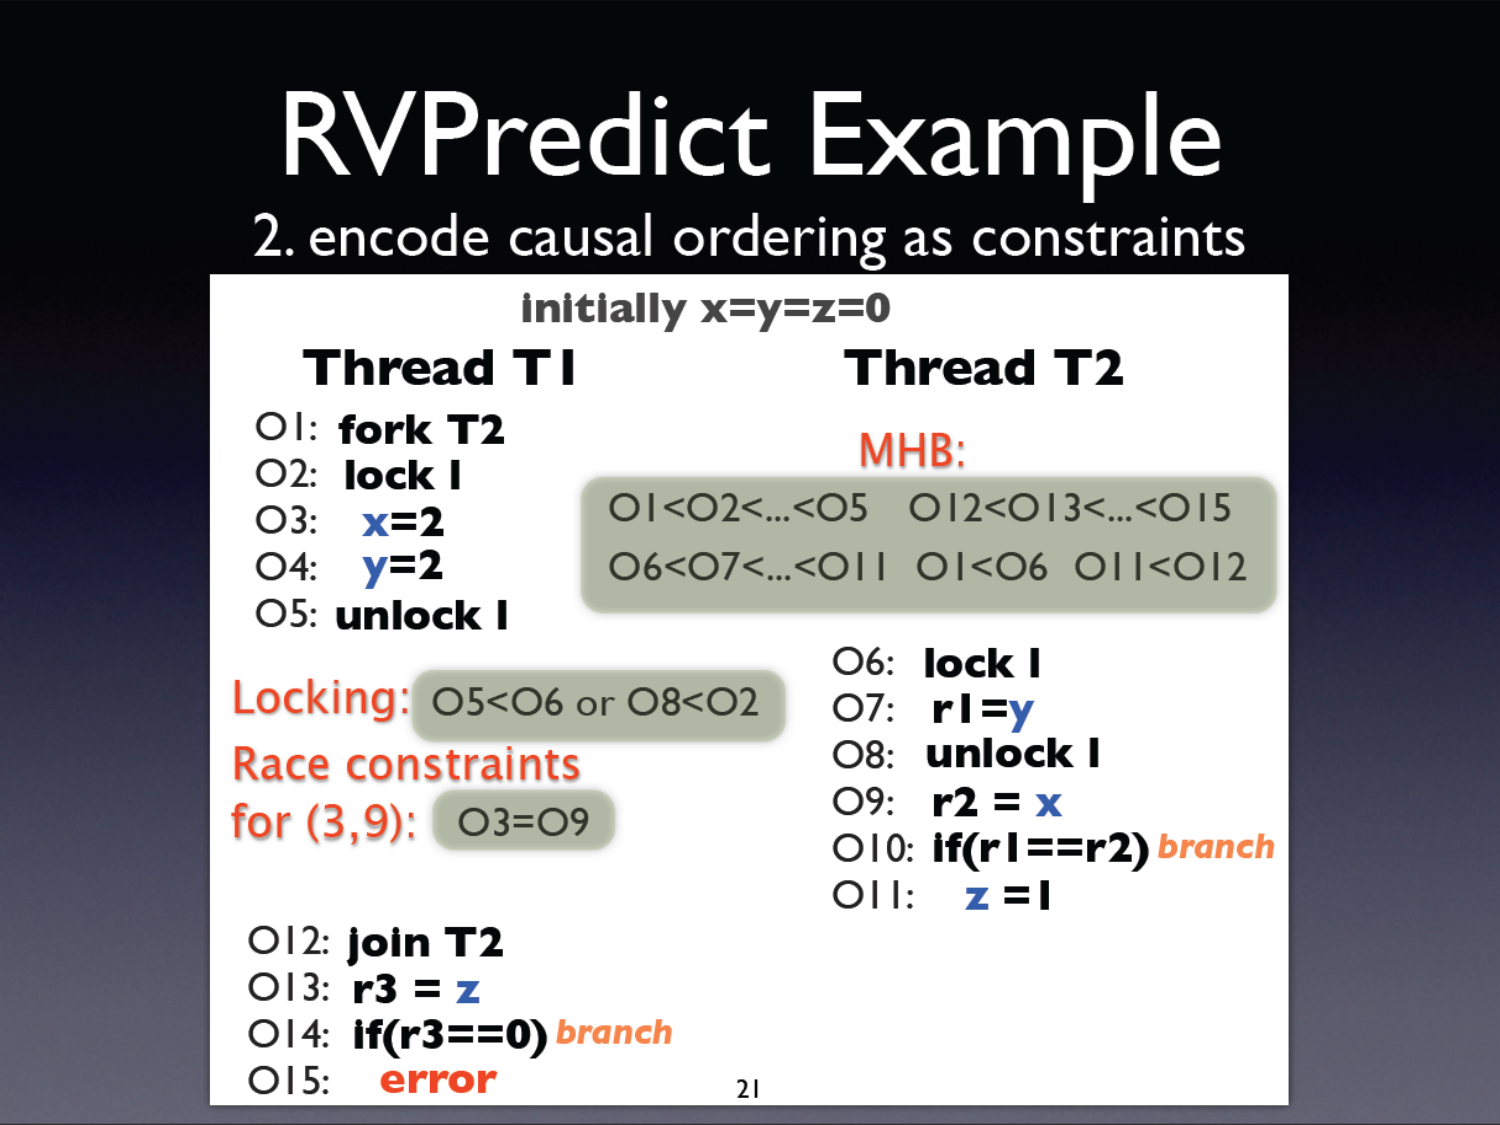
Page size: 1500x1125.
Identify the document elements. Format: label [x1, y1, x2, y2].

list [0, 0, 1500, 1125]
